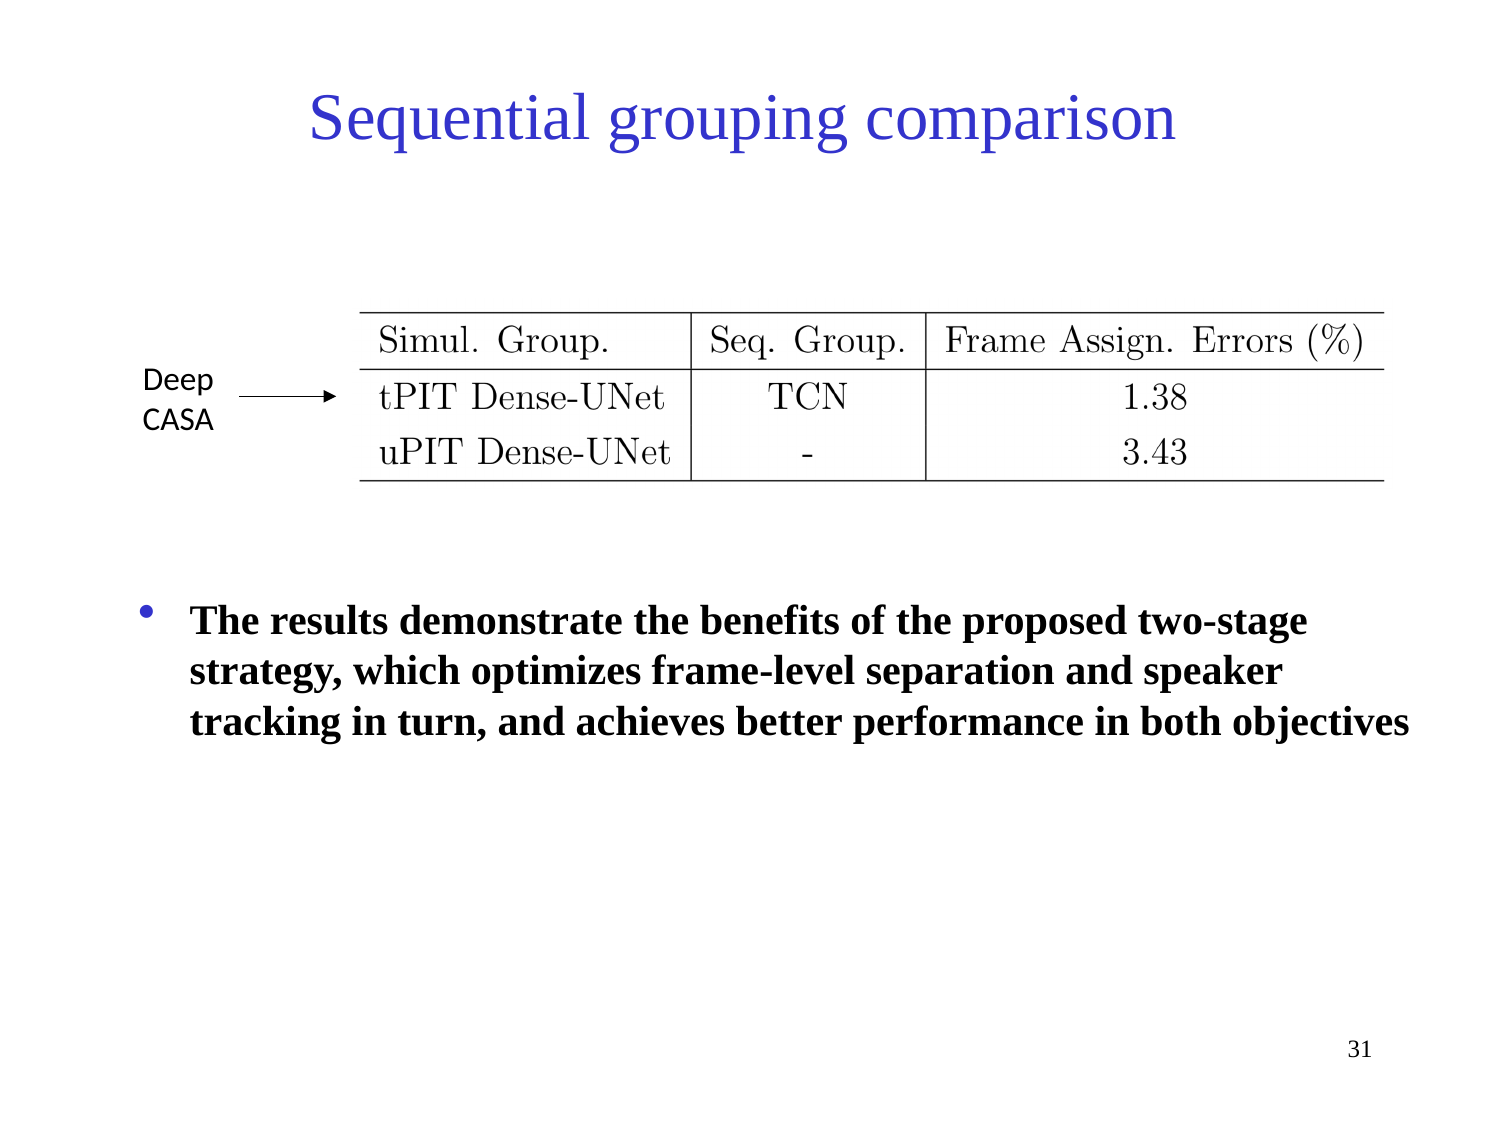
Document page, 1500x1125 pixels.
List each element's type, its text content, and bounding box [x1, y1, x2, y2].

picture [352, 298, 1393, 489]
slide_number 31 [1074, 1024, 1388, 1101]
text_box Deep CASA [114, 357, 243, 437]
title Sequential grouping comparison [87, 62, 1400, 163]
list The results demonstrate the benefits of the proposed two-stage strategy, which optimizes frame-level separation and speaker tracking in turn, and achieves better performance in both objectives [123, 584, 1451, 793]
